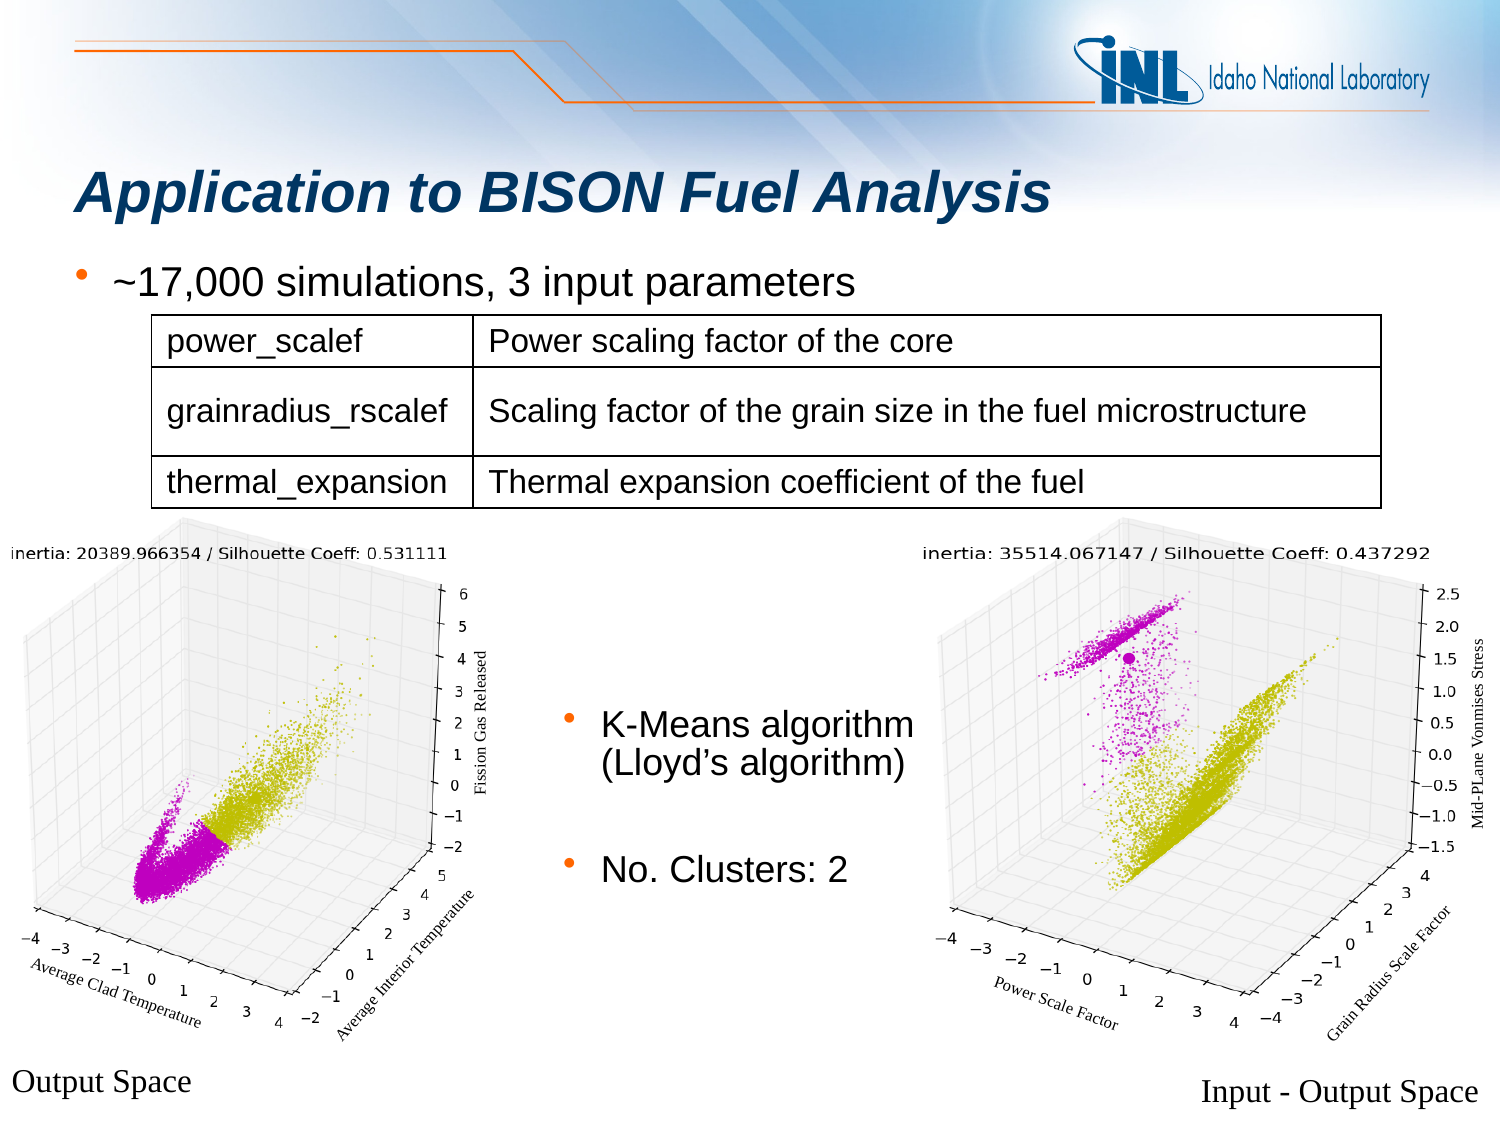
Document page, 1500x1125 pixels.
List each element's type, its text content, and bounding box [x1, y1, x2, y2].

text_box Input - Output Space [1186, 1088, 1500, 1116]
table_cell Scaling factor of the grain size in the fuel microstructure [474, 368, 1380, 455]
title Application to BISON Fuel Analysis [74, 164, 1430, 227]
table_cell Thermal expansion coefficient of the fuel [474, 457, 1380, 507]
table_header Power scaling factor of the core [474, 316, 1380, 366]
text_box K-Means algorithm (Lloyd’s algorithm) No. Clusters: 2 [563, 707, 905, 940]
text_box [911, 513, 1500, 1080]
table_cell grainradius_rscalef [152, 368, 472, 455]
picture [0, 0, 1500, 1125]
text_box Output Space [0, 1087, 216, 1107]
list ~17,000 simulations, 3 input parameters [74, 261, 1430, 315]
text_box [0, 513, 498, 1080]
table_header power_scalef [152, 316, 472, 366]
table_cell thermal_expansion [152, 457, 472, 507]
